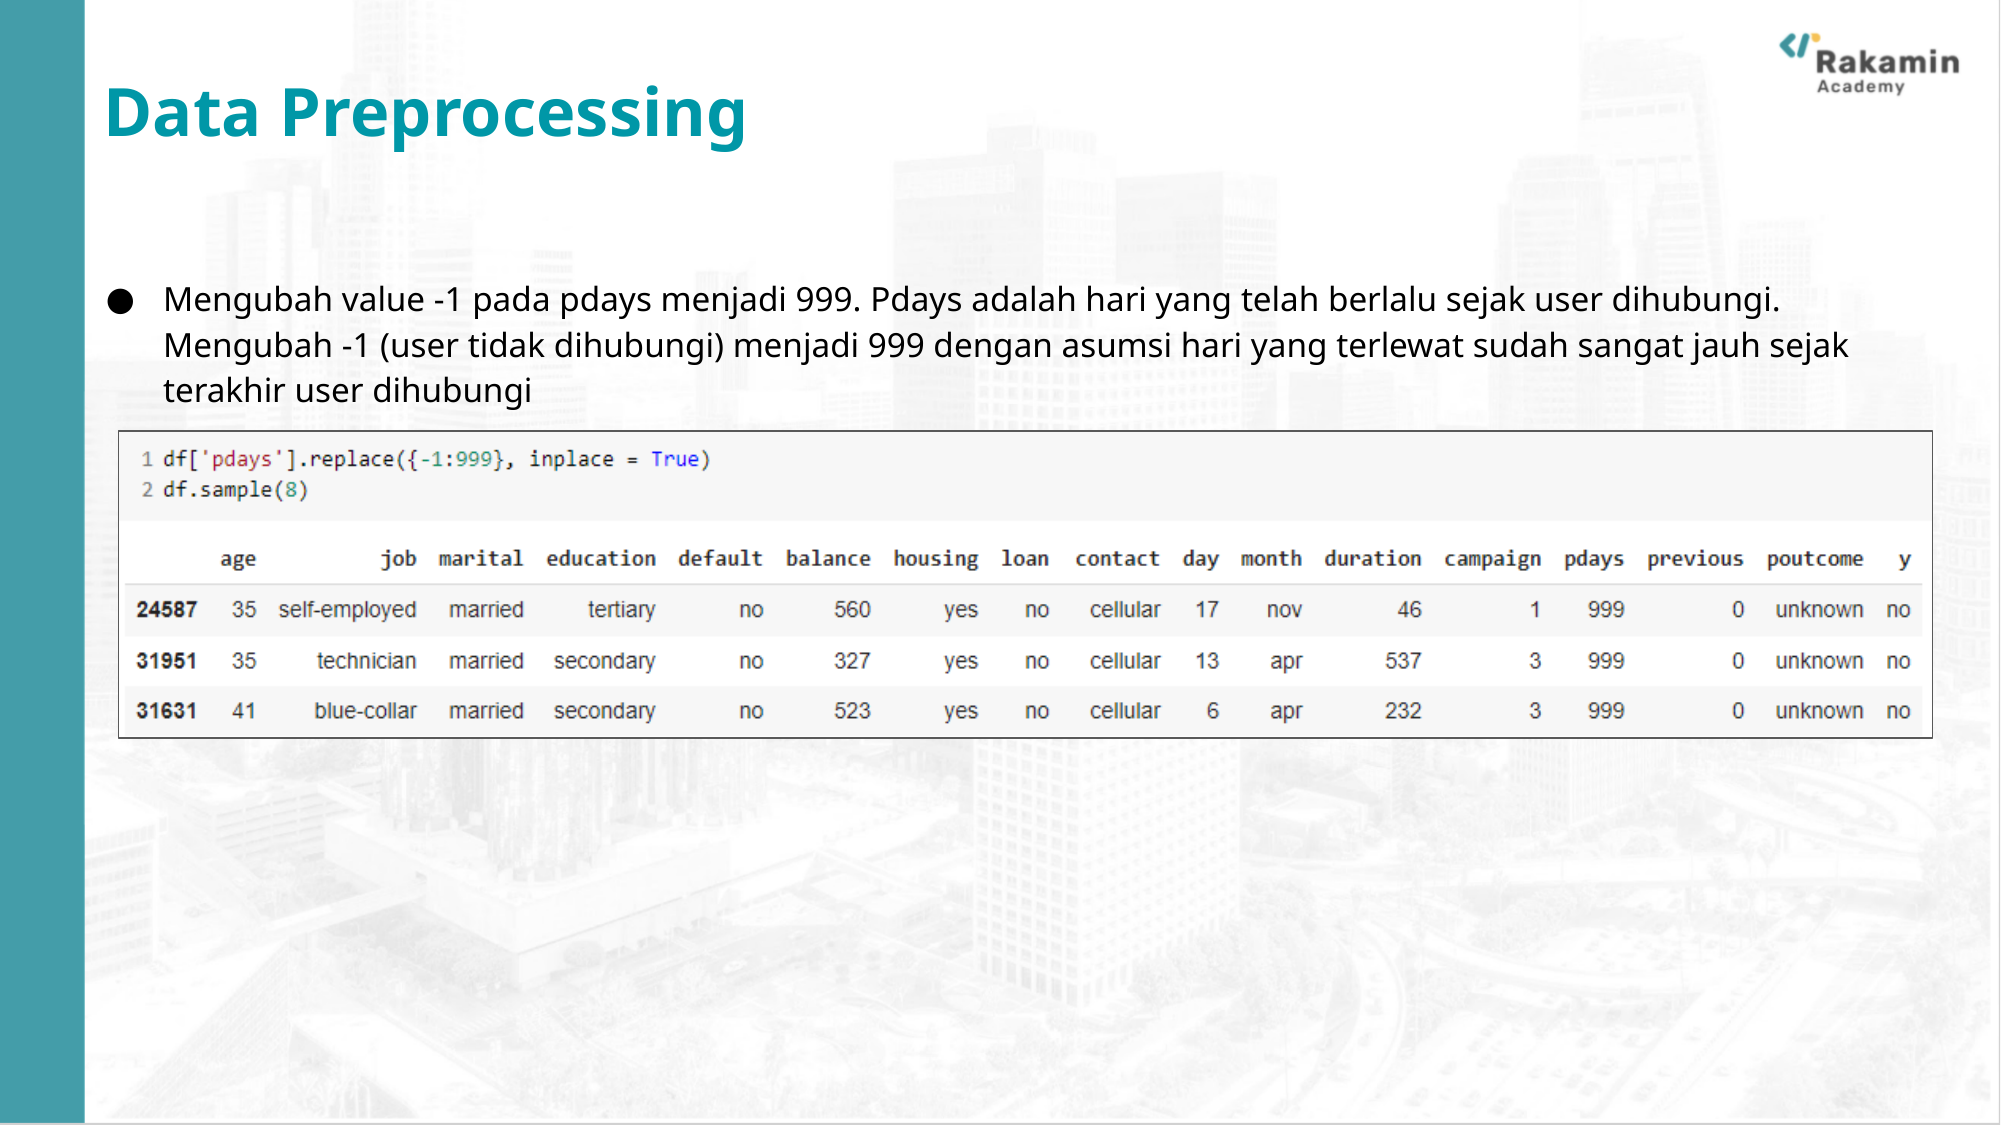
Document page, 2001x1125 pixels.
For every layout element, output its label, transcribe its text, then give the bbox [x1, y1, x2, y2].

list Mengubah value -1 pada pdays menjadi 999. Pdays adalah hari yang telah berlalu sejak user dihubungi. Mengubah -1 (user tidak dihubungi) menjadi 999 dengan asumsi hari yang terlewat sudah sangat jauh sejak terakhir user dihubungi [68, 252, 1932, 1000]
text_box Data Preprocessing [83, 50, 1920, 176]
picture [0, 0, 2001, 1125]
